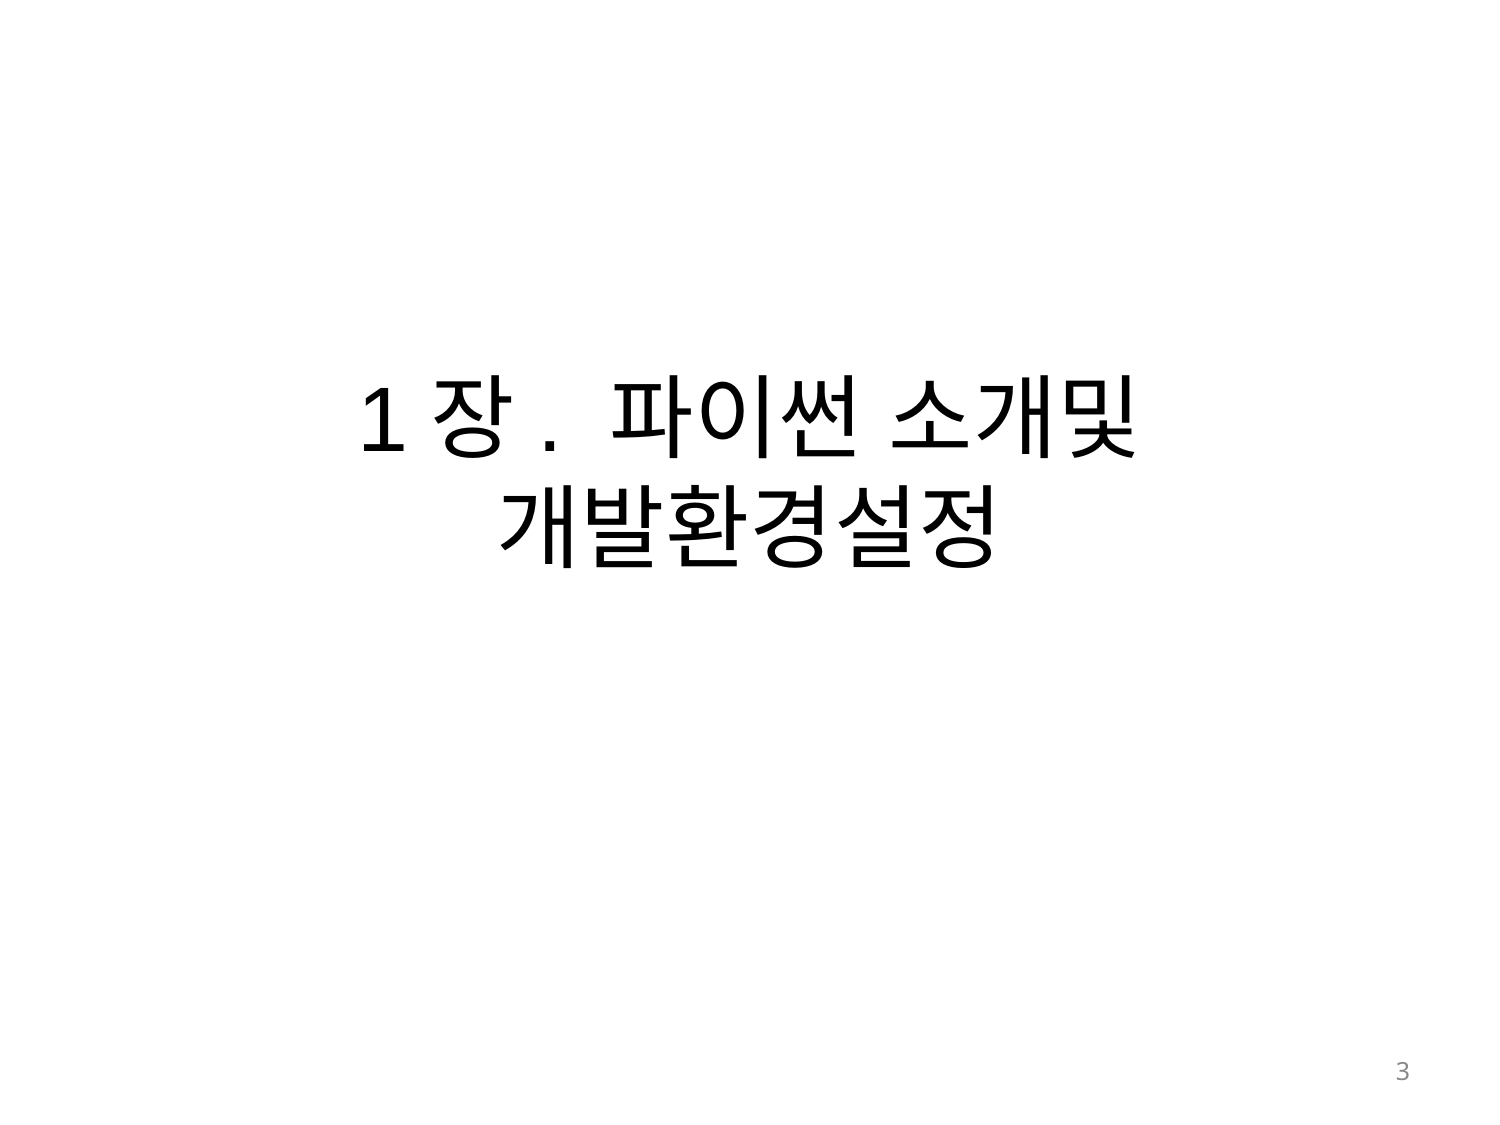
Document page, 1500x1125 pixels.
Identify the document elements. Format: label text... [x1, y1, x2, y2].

slide_number 3 [1074, 1042, 1425, 1103]
title 1장. 파이썬 소개및 개발환경설정 [112, 349, 1388, 591]
